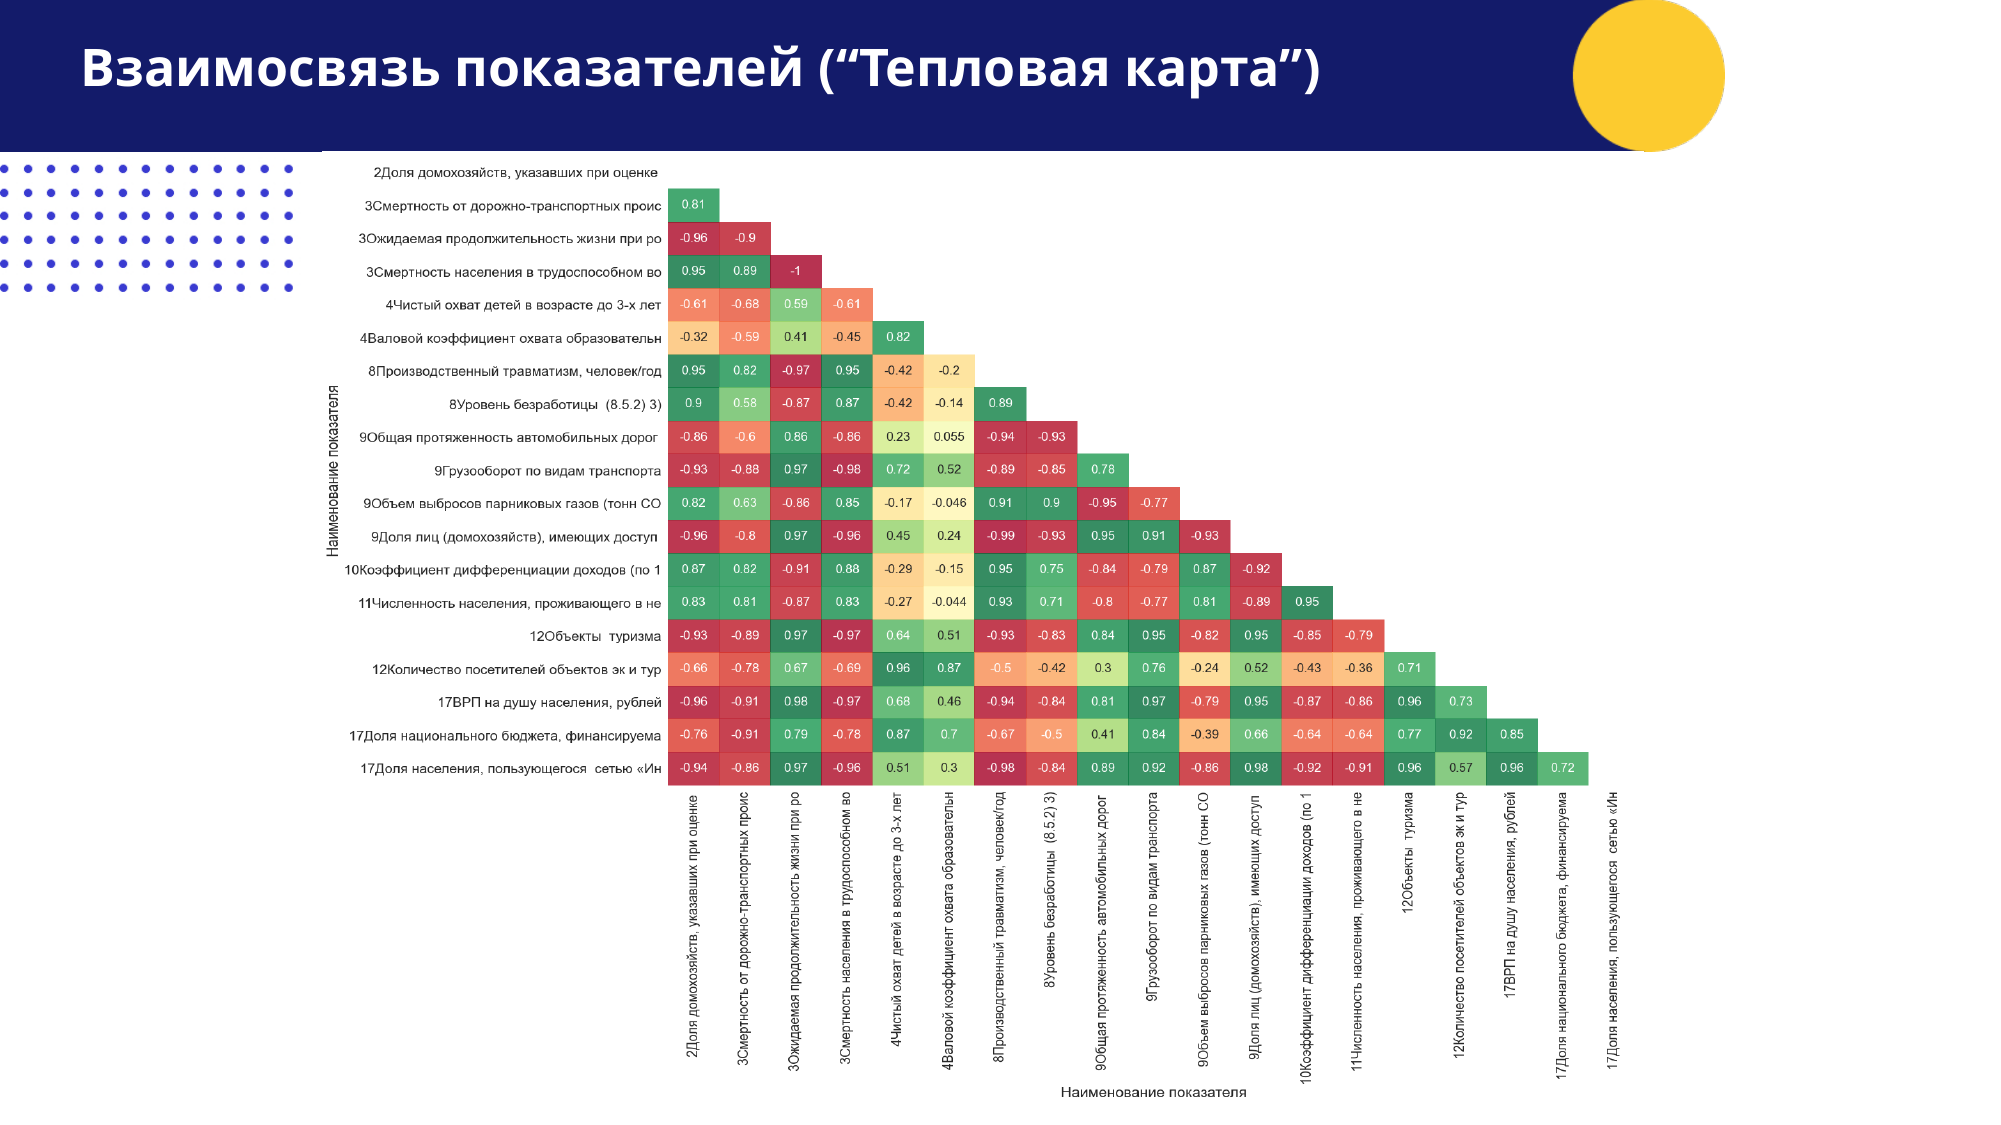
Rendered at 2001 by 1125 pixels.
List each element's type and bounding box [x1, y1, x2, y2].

list [0, 0, 1726, 153]
picture [0, 0, 2001, 1125]
